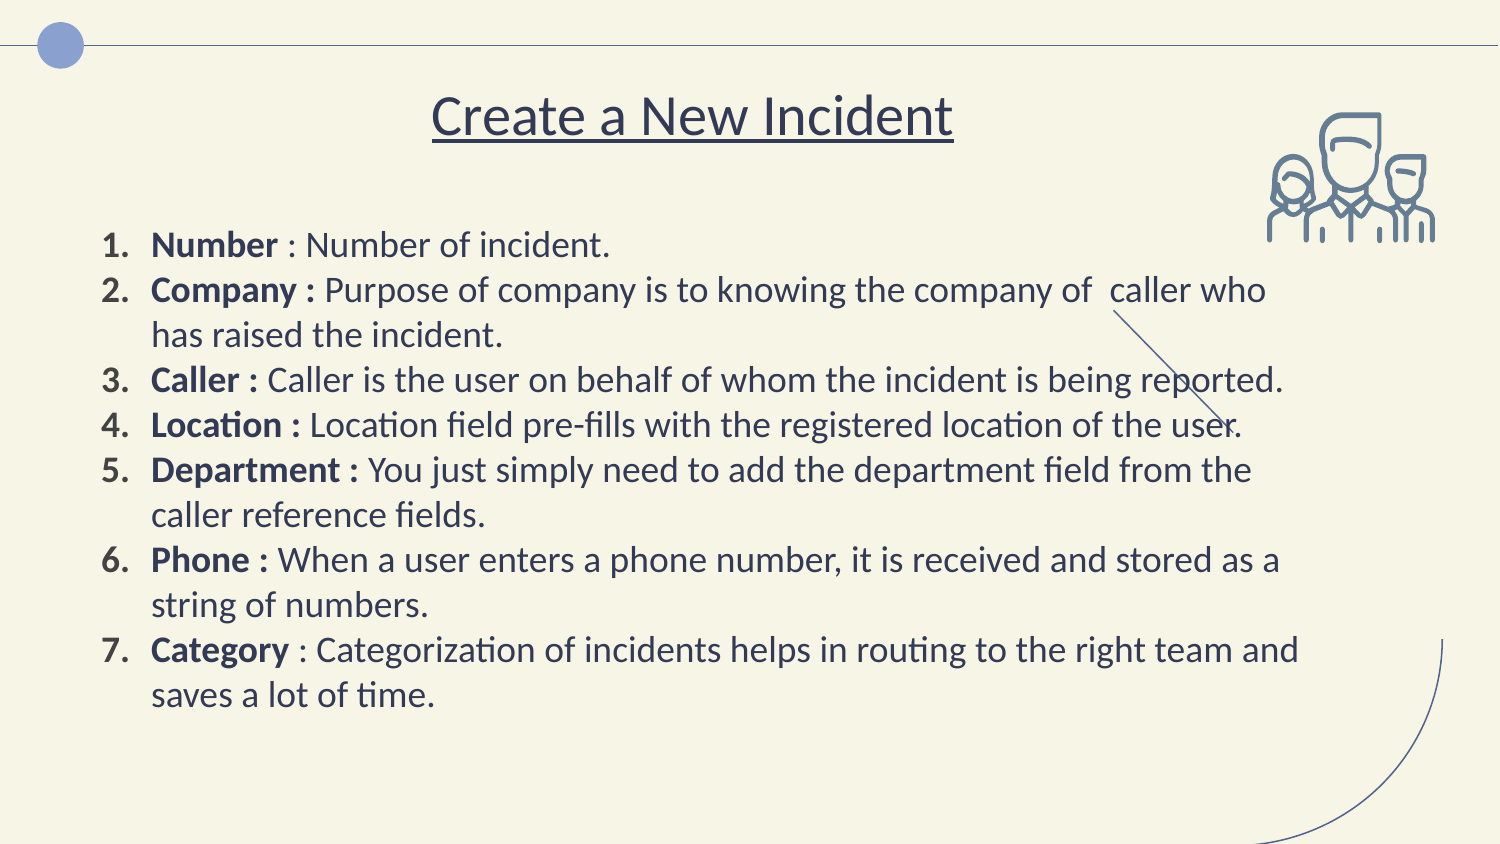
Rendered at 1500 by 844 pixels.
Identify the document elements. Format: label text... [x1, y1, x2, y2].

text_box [1266, 111, 1436, 244]
list Number : Number of incident. Company : Purpose of company is to knowing the company of caller who has raised the incident. Caller : Caller is the user on behalf of whom the incident is being reported. Location : Location field pre-fills with the registered location of the user. Department : You just simply need to add the department field from the caller reference fields. Phone : When a user enters a phone number, it is received and stored as a string of numbers. Category : Categorization of incidents helps in routing to the right team and saves a lot of time. [61, 237, 1325, 844]
title Create a New Incident [61, 67, 1325, 157]
